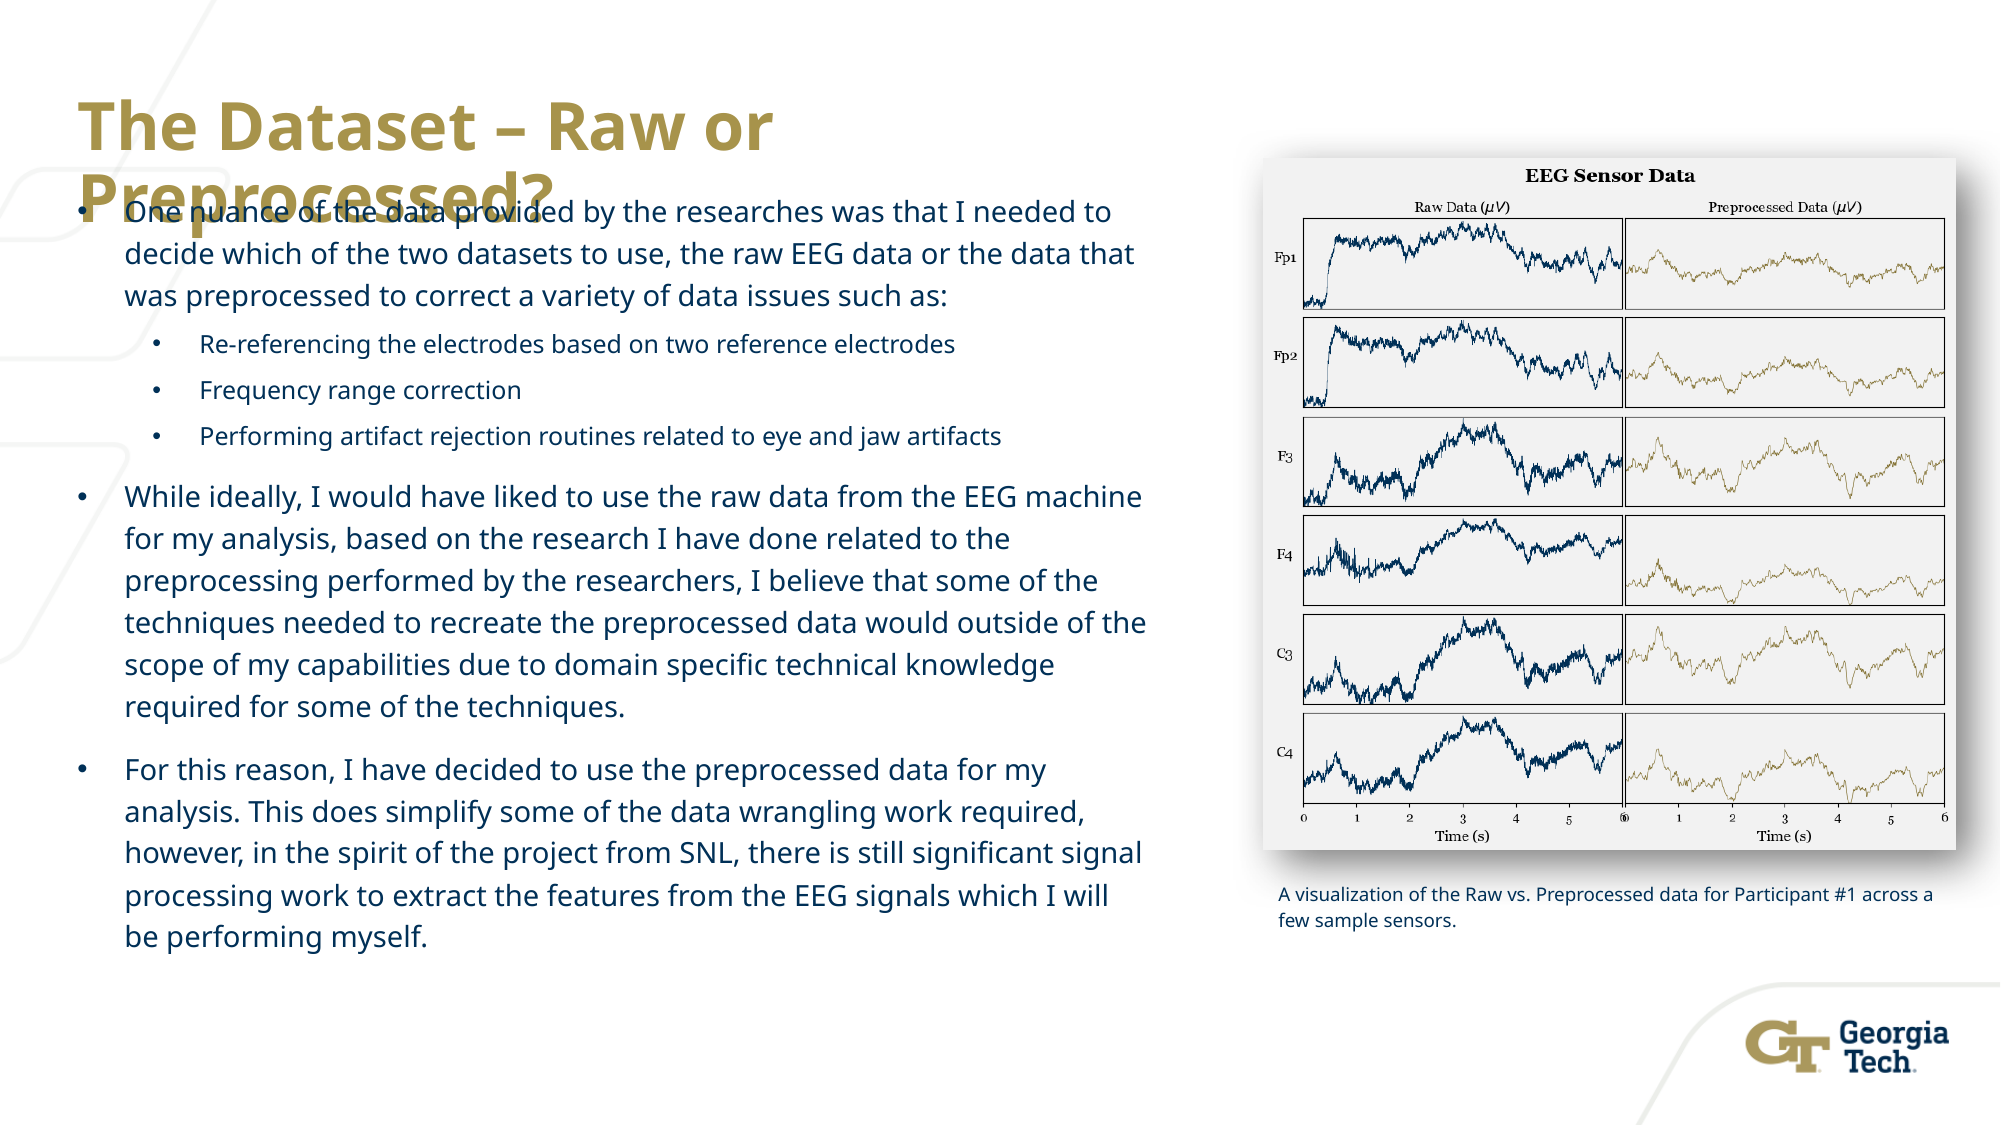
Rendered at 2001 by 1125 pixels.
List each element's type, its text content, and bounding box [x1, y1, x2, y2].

list One nuance of the data provided by the researches was that I needed to decide which of the two datasets to use, the raw EEG data or the data that was preprocessed to correct a variety of data issues such as: Re-referencing the electrodes based on two reference electrodes Frequency range correction Performing artifact rejection routines related to eye and jaw artifacts While ideally, I would have liked to use the raw data from the EEG machine for my analysis, based on the research I have done related to the preprocessing performed by the researchers, I believe that some of the techniques needed to recreate the preprocessed data would outside of the scope of my capabilities due to domain specific technical knowledge required for some of the techniques. For this reason, I have decided to use the preprocessed data for my analysis. This does simplify some of the data wrangling work required, however, in the spirit of the project from SNL, there is still significant signal processing work to extract the features from the EEG signals which I will be performing myself. [62, 178, 1164, 1088]
title The Dataset – Raw or Preprocessed? [62, 85, 1240, 179]
text_box A visualization of the Raw vs. Preprocessed data for Participant #1 across a few sample sensors. [1263, 870, 1956, 943]
picture [0, 0, 2001, 1125]
